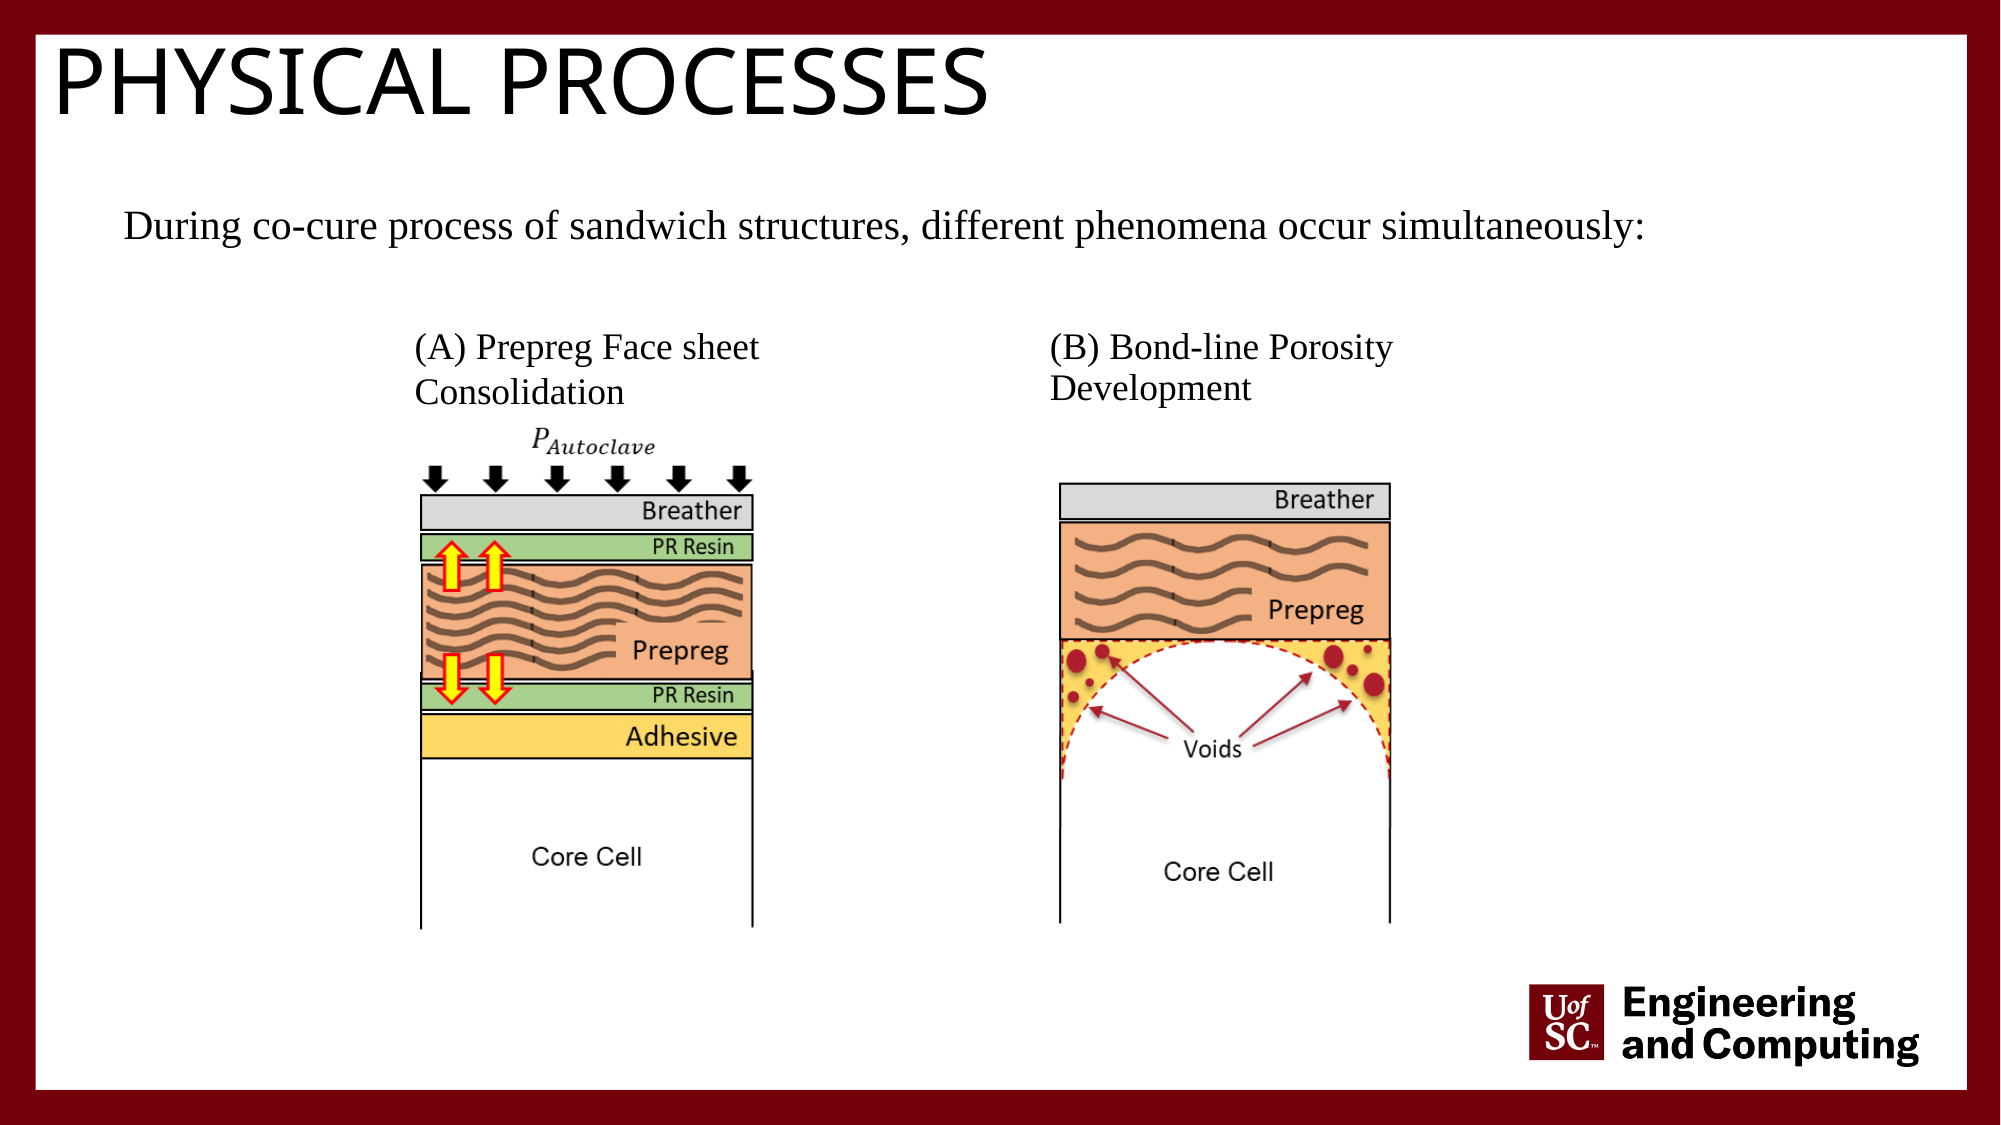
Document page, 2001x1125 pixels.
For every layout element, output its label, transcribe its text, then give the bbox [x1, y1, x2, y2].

list During co-cure process of sandwich structures, different phenomena occur simultaneously: [108, 196, 1892, 328]
title Physical Processes [36, 27, 1762, 246]
text_box (B) Bond-line Porosity Development [959, 319, 1446, 416]
picture [0, 0, 2001, 1125]
text_box (A) Prepreg Face sheet Consolidation [399, 314, 850, 420]
